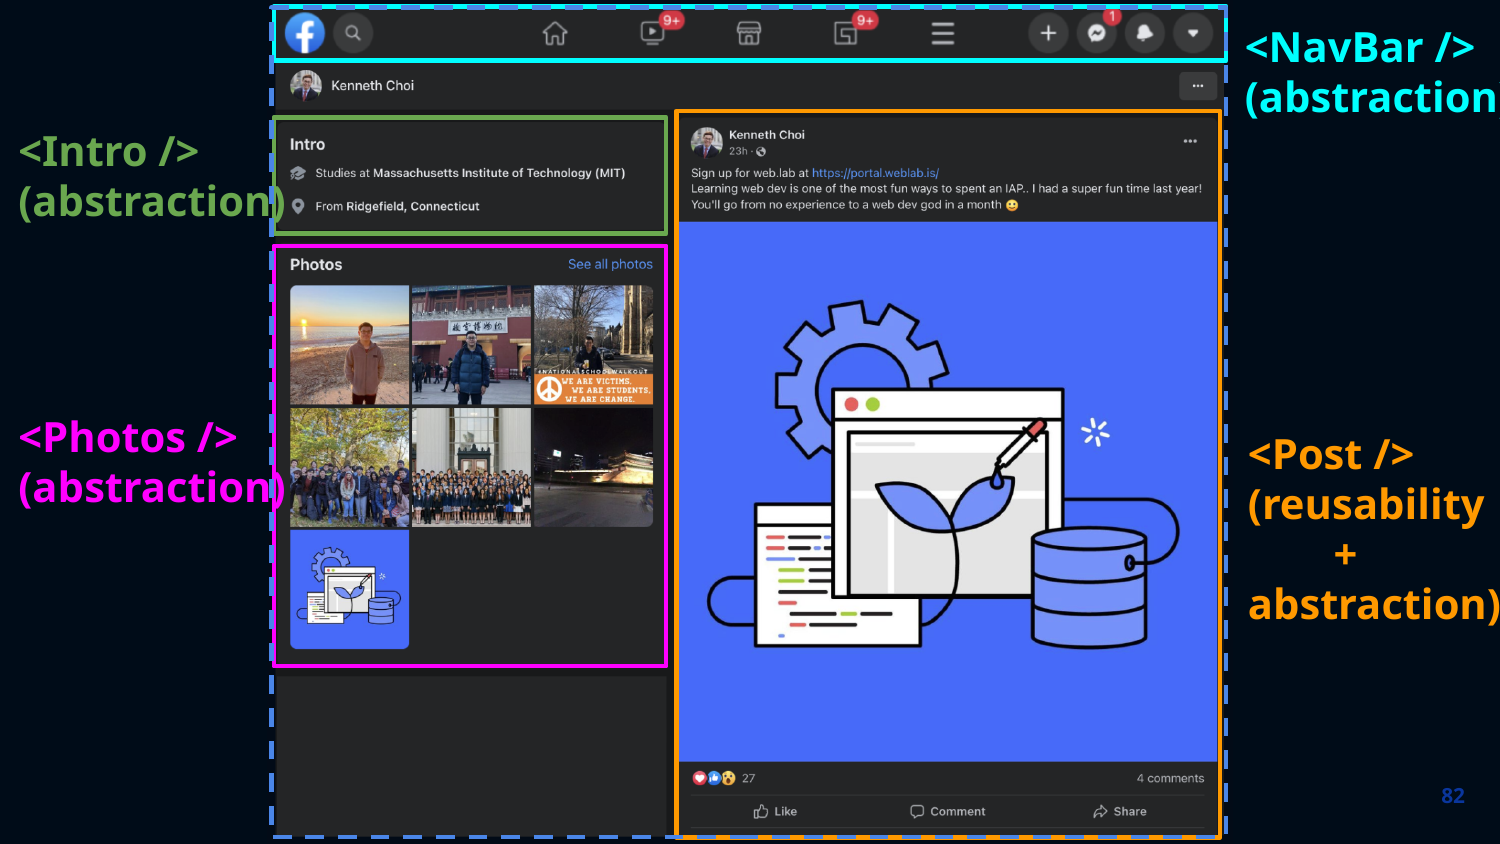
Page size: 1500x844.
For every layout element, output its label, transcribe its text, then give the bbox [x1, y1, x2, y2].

text_box <Post /> (reusability + abstraction) [1237, 412, 1500, 643]
text_box <NavBar /> (abstraction) [1237, 6, 1500, 137]
text_box <Photos /> (abstraction) [3, 395, 261, 526]
slide_number 82 [1389, 764, 1480, 830]
text_box <Intro /> (abstraction) [3, 109, 261, 240]
picture [266, 0, 1234, 844]
